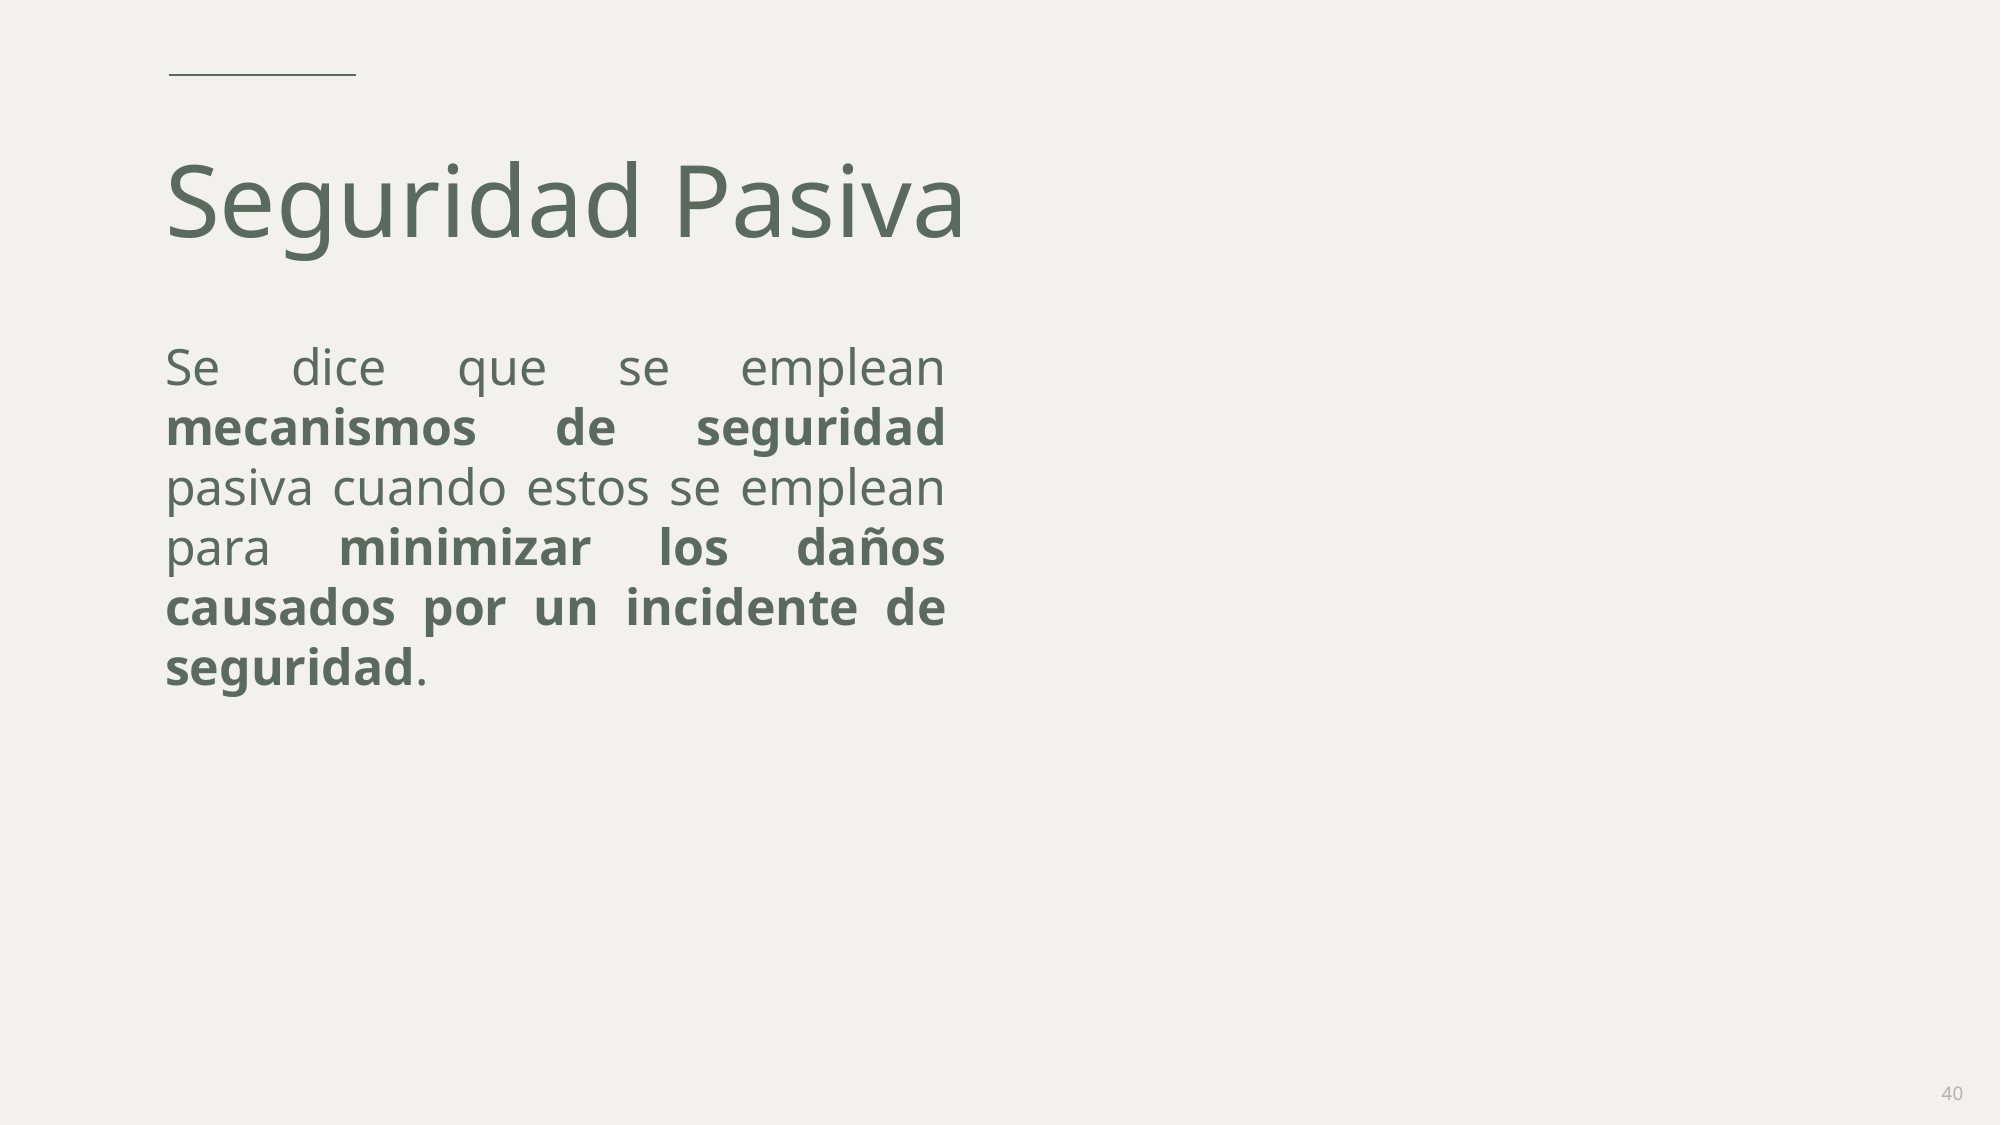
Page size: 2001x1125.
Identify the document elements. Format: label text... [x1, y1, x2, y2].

slide_number 40 [1528, 1064, 1979, 1124]
title Seguridad Pasiva [150, 143, 1957, 512]
text_box Se dice que se emplean mecanismos de seguridad pasiva cuando estos se emplean para minimizar los daños causados por un incidente de seguridad. [149, 328, 962, 793]
